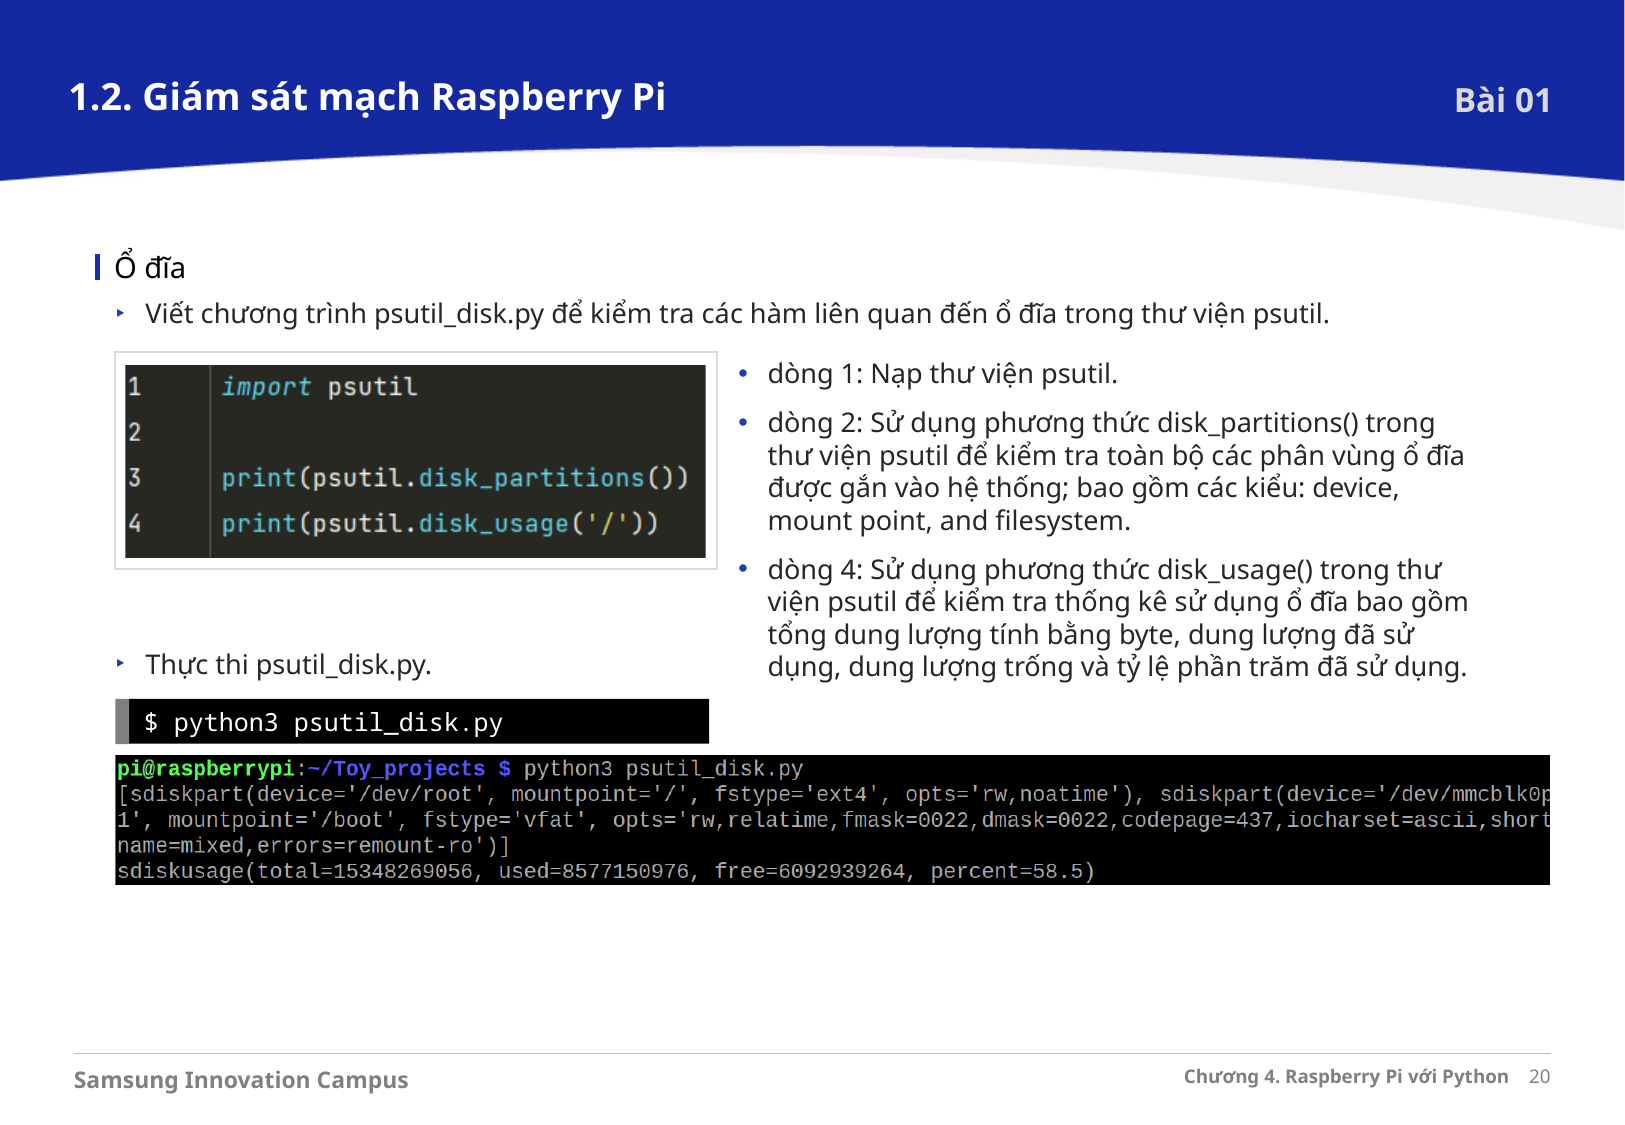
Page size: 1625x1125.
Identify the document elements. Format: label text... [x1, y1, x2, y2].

picture [0, 0, 1625, 1125]
text_box Bài 01 [1422, 78, 1554, 119]
text_box Viết chương trình psutil_disk.py để kiểm tra các hàm liên quan đến ổ đĩa trong thư viện psutil. [114, 284, 1510, 342]
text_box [115, 635, 1550, 885]
text_box Ổ đĩa [94, 248, 1510, 286]
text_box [115, 352, 718, 569]
text_box dòng 1: Nạp thư viện psutil. dòng 2: Sử dụng phương thức disk_partitions() trong thư viện psutil để kiểm tra toàn bộ các phân vùng ổ đĩa được gắn vào hệ thống; bao gồm các kiểu: device, mount point, and filesystem. dòng 4: Sử dụng phương thức disk_usage() trong thư viện psutil để kiểm tra thống kê sử dụng ổ đĩa bao gồm tổng dung lượng tính bằng byte, dung lượng đã sử dụng, dung lượng trống và tỷ lệ phần trăm đã sử dụng. [694, 349, 1486, 635]
text_box 1.2. Giám sát mạch Raspberry Pi [67, 72, 1025, 119]
